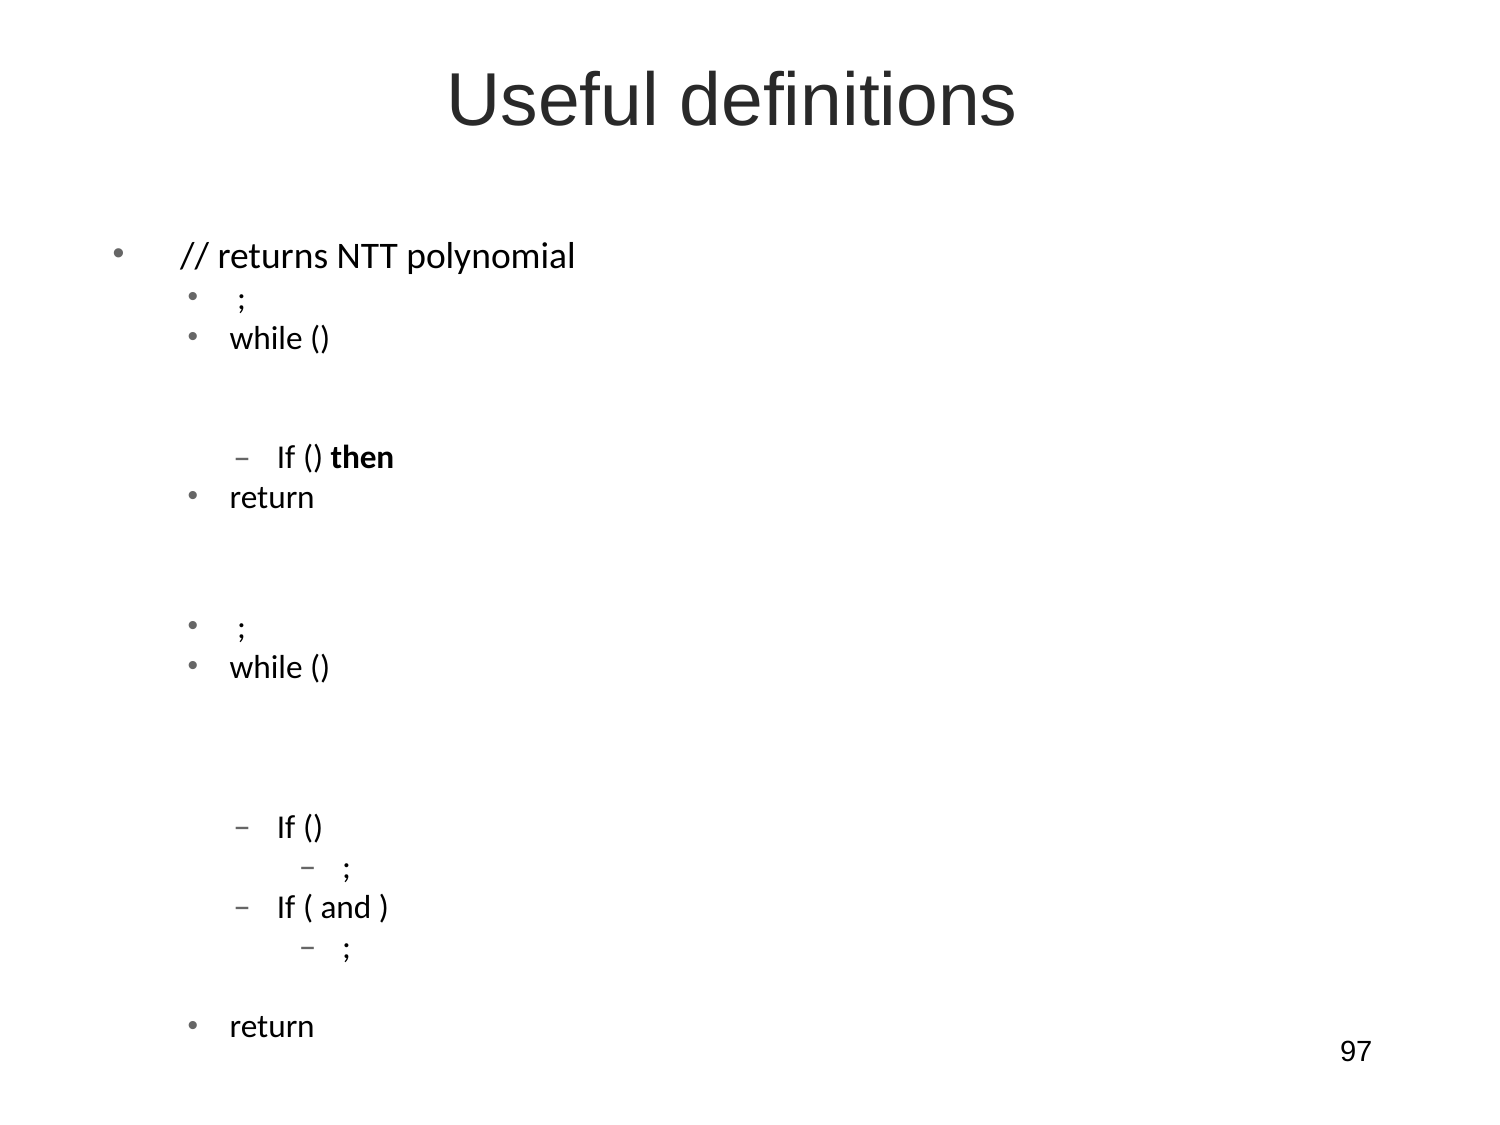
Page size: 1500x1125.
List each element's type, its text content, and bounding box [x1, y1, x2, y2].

slide_number 97 [1074, 1024, 1388, 1101]
text_box Useful definitions [77, 6, 1388, 196]
